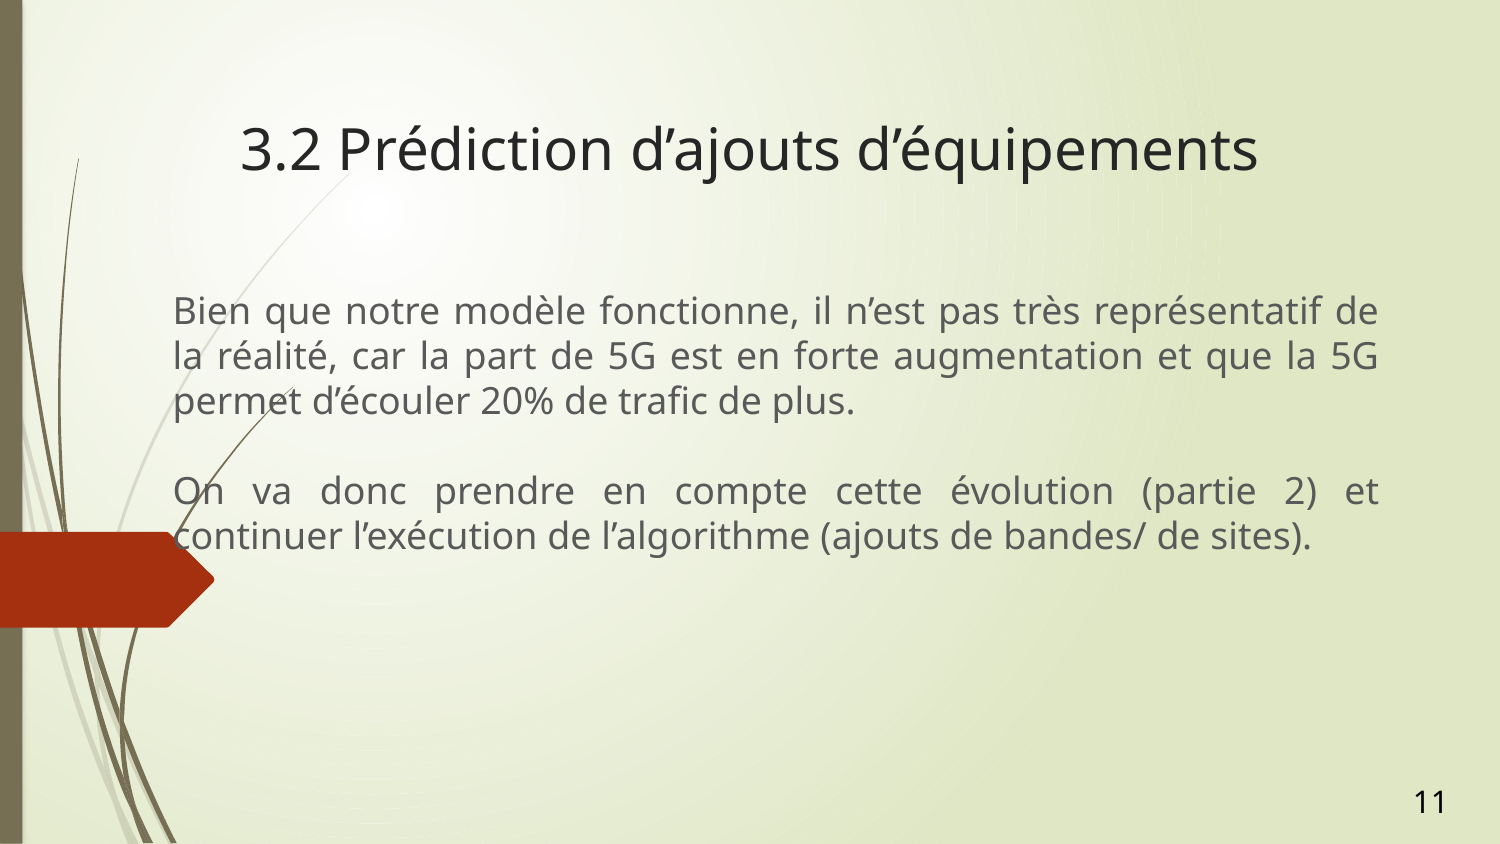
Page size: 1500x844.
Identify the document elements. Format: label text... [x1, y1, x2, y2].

text_box [164, 202, 1445, 757]
title 3.2 Prédiction d’ajouts d’équipements [109, 63, 1391, 189]
slide_number 11 [1368, 781, 1464, 827]
text_box Bien que notre modèle fonctionne, il n’est pas très représentatif de la réalité, car la part de 5G est en forte augmentation et que la 5G permet d’écouler 20% de trafic de plus. On va donc prendre en compte cette évolution (partie 2) et continuer l’exécution de l’algorithme (ajouts de bandes/ de sites). [157, 271, 1396, 572]
